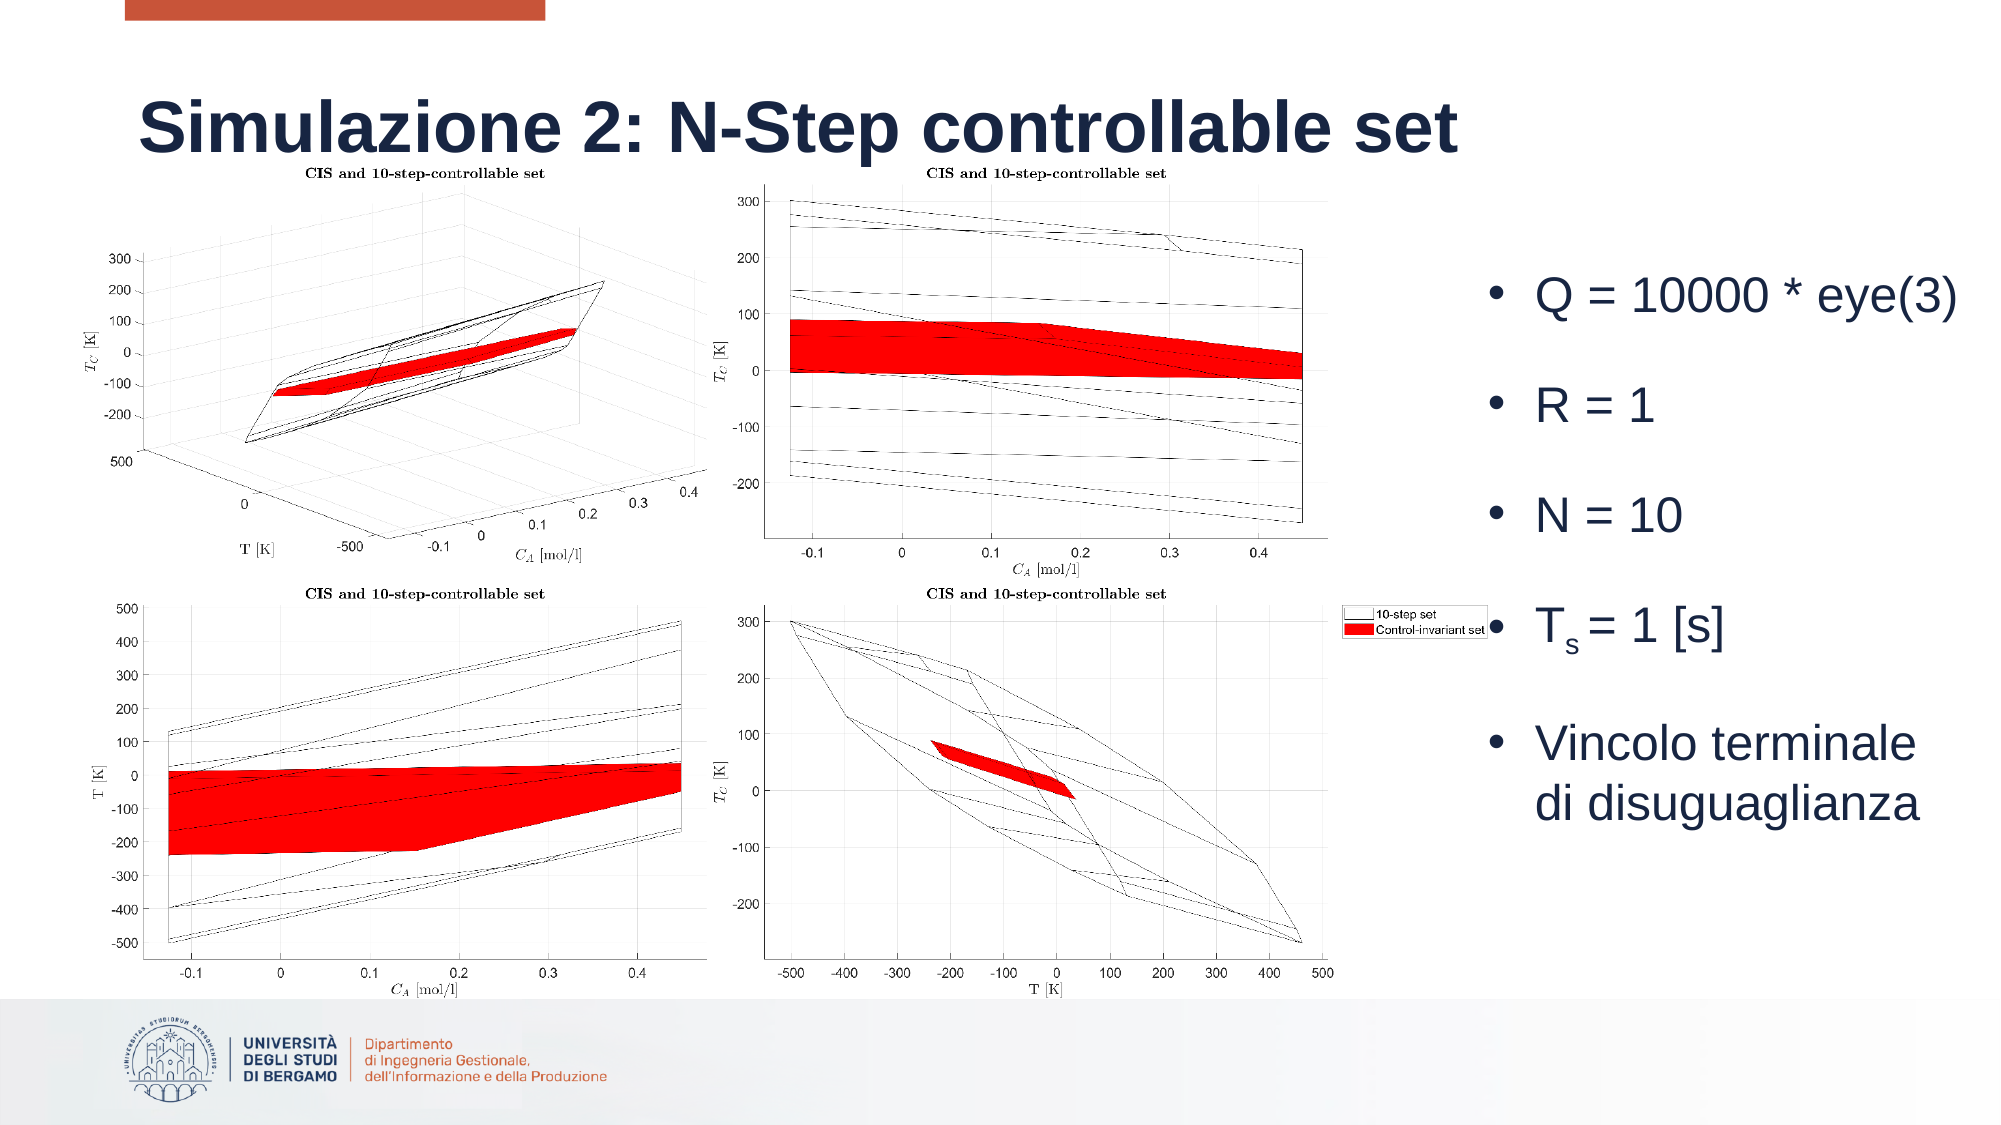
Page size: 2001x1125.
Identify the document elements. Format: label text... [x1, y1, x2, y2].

list Q = 10000 * eye(3) R = 1 N = 10 Ts = 1 [s] Vincolo terminale di disuguaglianza [1493, 262, 1963, 828]
picture [83, 167, 1489, 998]
picture [0, 999, 2000, 1125]
title Simulazione 2: N-Step controllable set [138, 79, 1725, 168]
